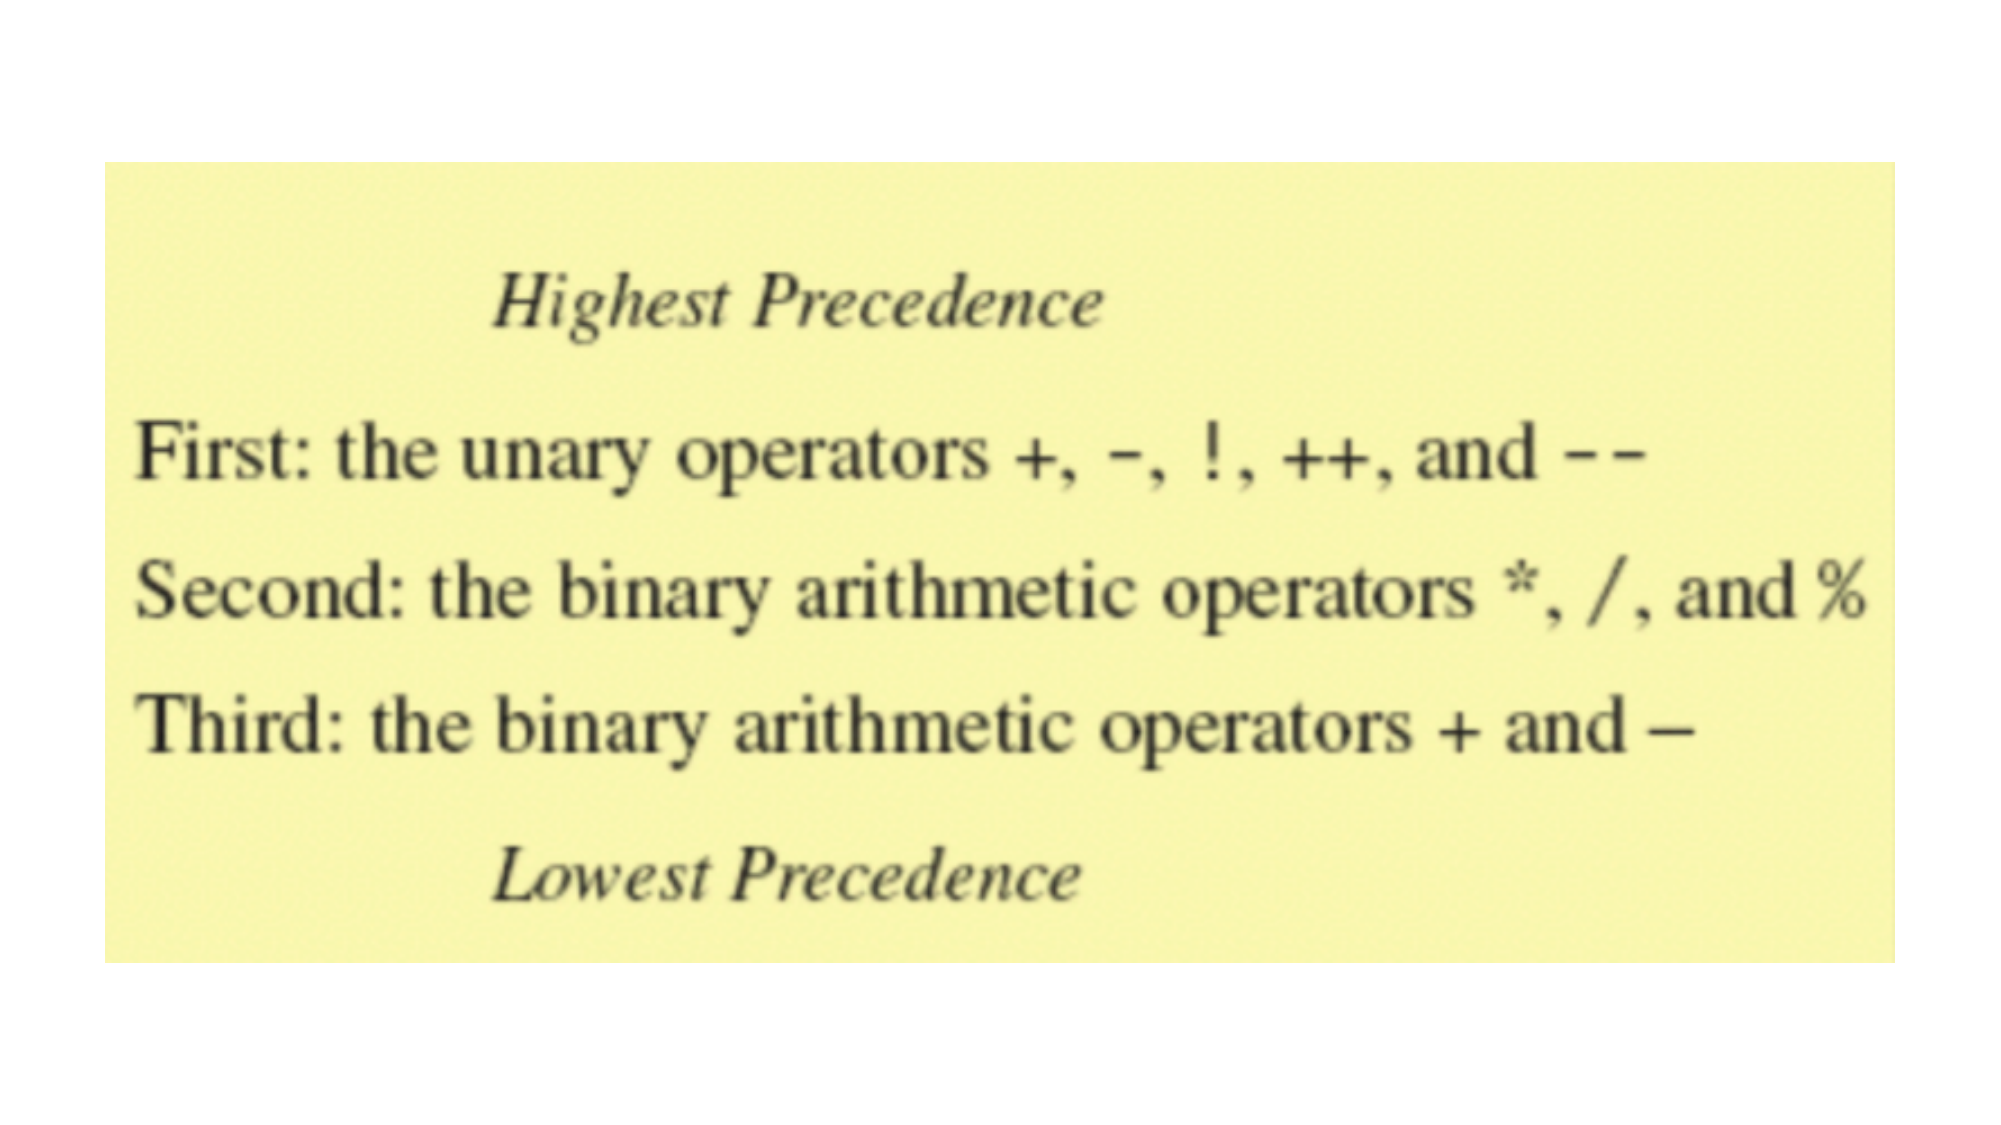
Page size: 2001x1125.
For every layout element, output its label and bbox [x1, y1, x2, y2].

picture [105, 162, 1895, 963]
